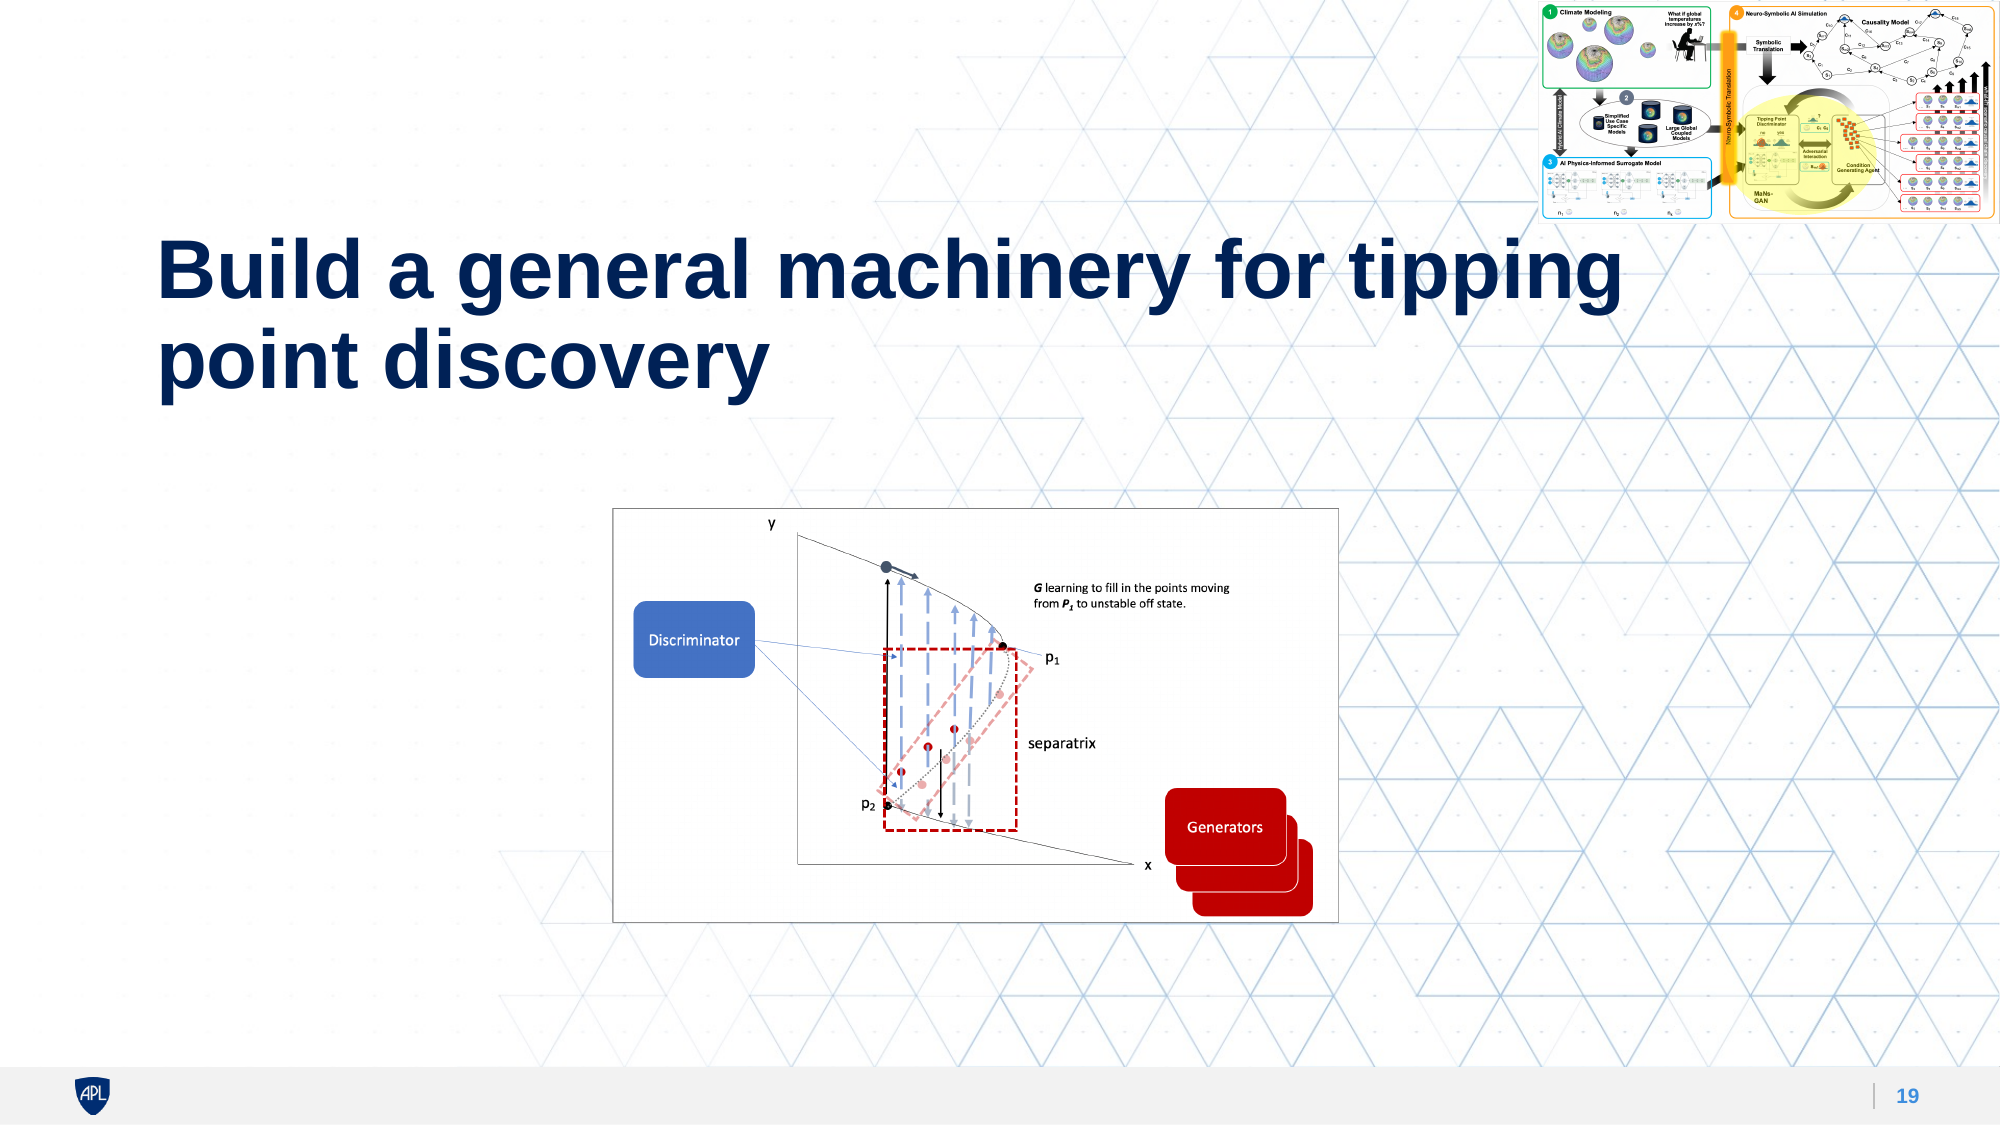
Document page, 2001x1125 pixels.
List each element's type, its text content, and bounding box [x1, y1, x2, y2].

title Build a general machinery for tipping point discovery [156, 319, 1657, 507]
picture [0, 0, 2000, 1067]
slide_number 19 [1876, 1066, 1940, 1125]
